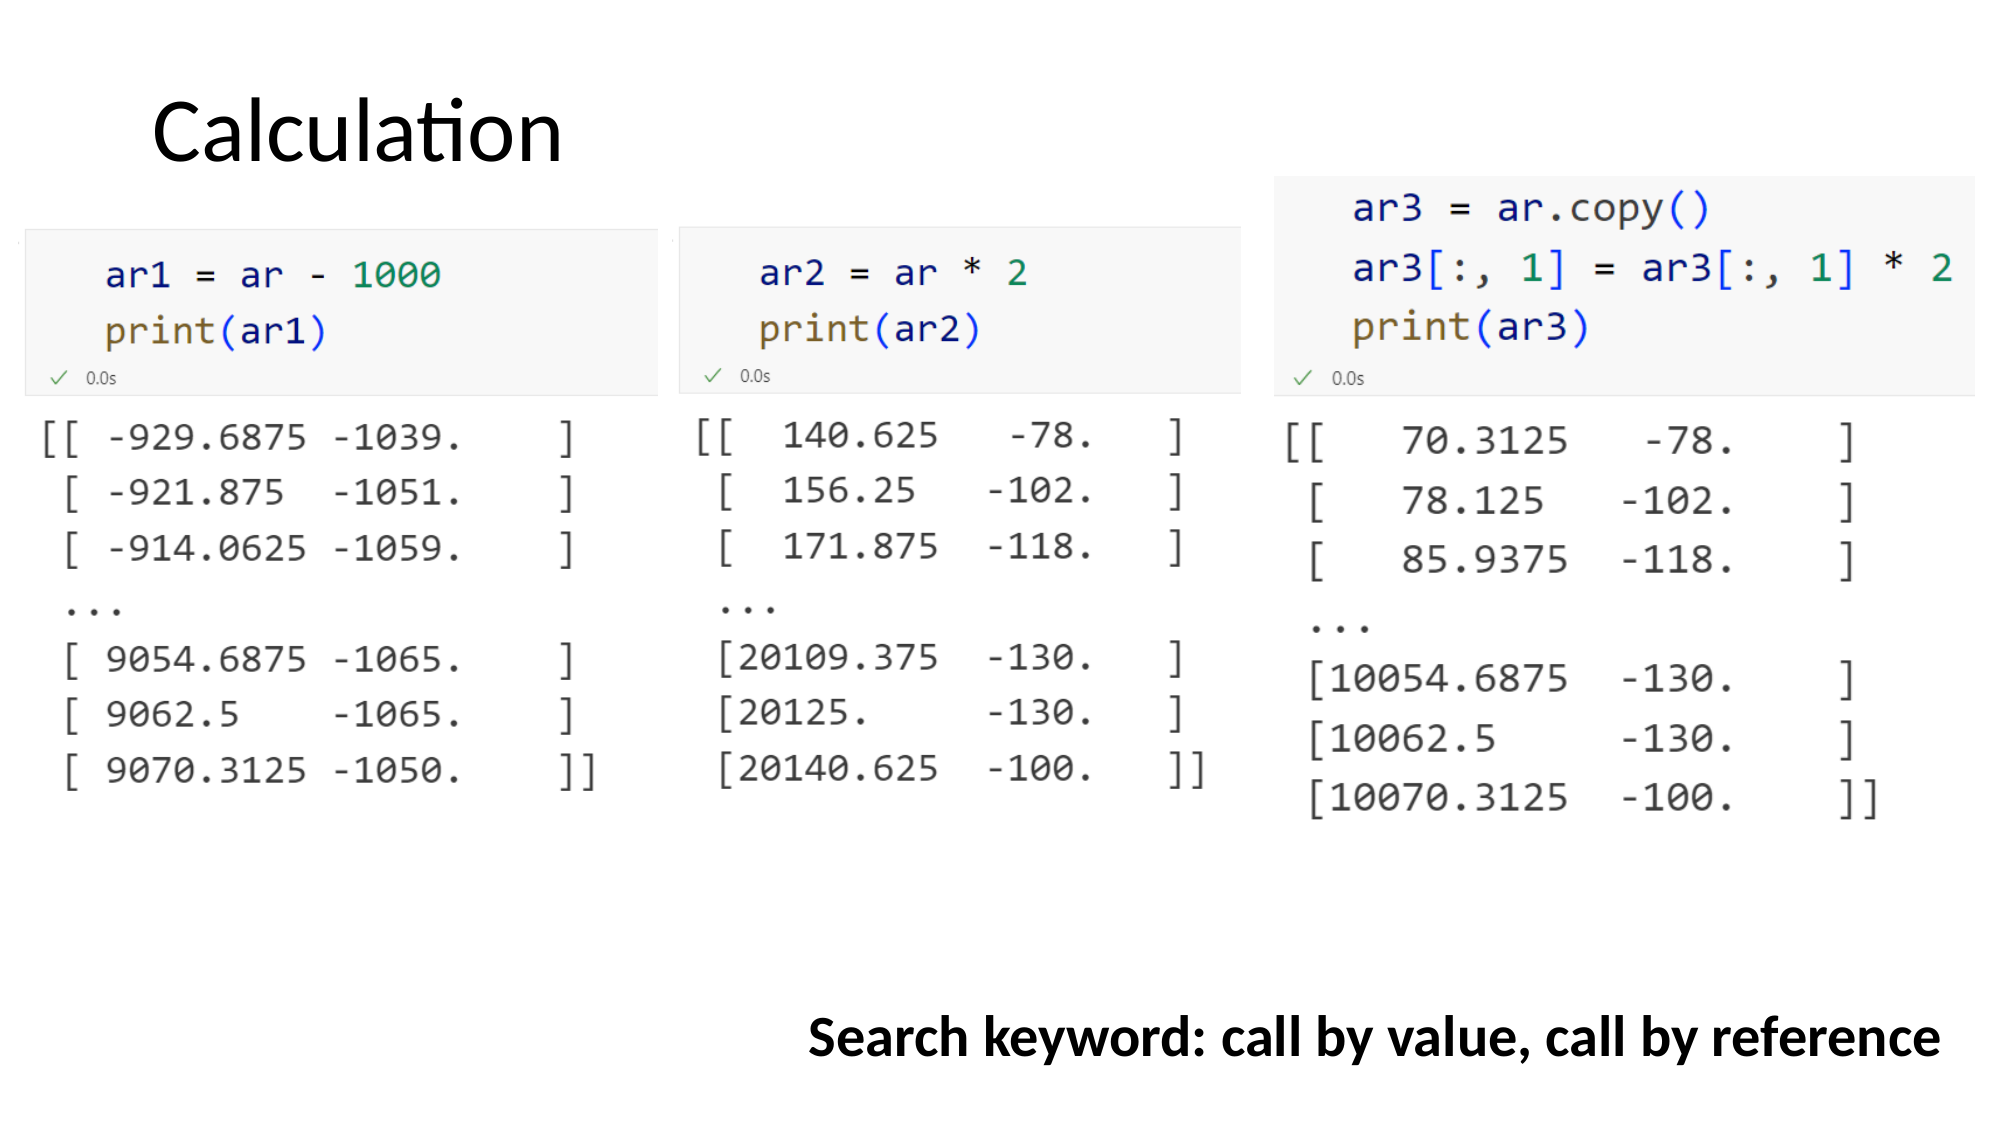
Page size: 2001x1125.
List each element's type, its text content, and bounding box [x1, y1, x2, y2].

picture [1274, 176, 1975, 837]
picture [18, 222, 658, 819]
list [672, 222, 1241, 817]
title Calculation [137, 59, 1863, 205]
text_box Search keyword: call by value, call by reference [794, 991, 1958, 1076]
